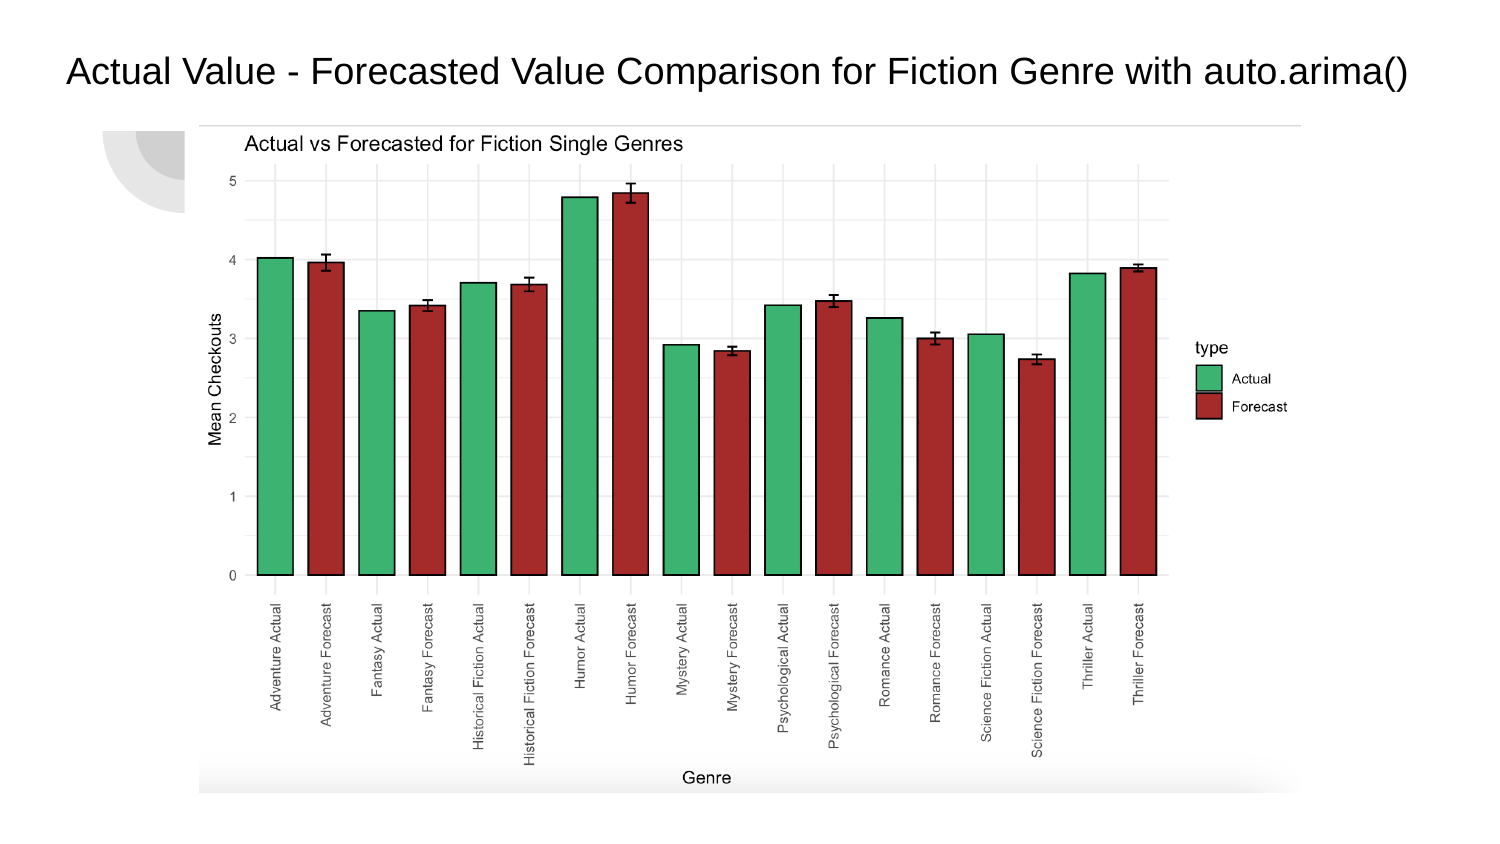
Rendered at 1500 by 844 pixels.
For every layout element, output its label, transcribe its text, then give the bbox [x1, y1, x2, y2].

text_box Actual Value - Forecasted Value Comparison for Fiction Genre with auto.arima() [51, 31, 1449, 126]
picture [198, 125, 1302, 794]
